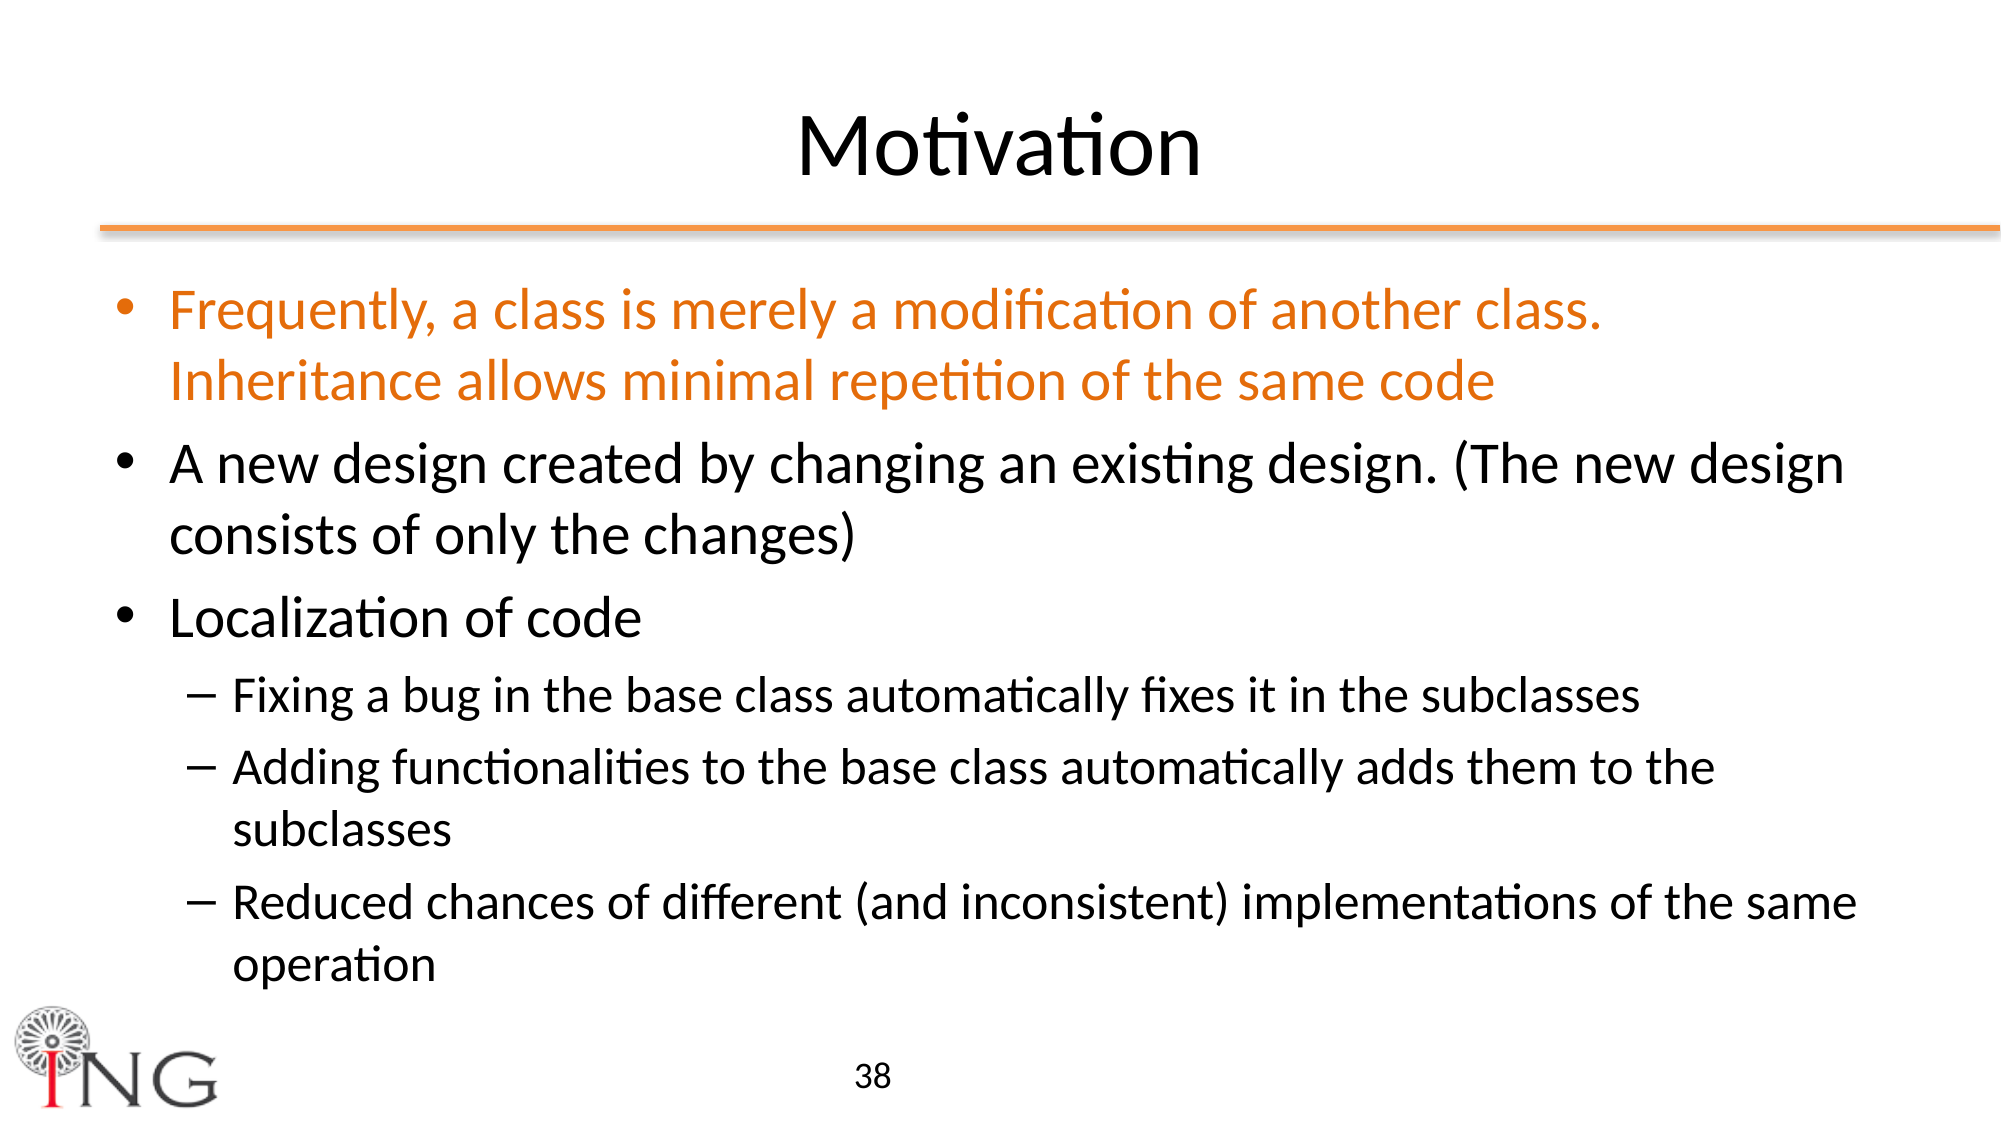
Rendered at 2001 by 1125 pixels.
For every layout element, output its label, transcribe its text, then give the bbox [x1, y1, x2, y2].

slide_number 38 [839, 1043, 1900, 1104]
picture [0, 987, 244, 1125]
list Frequently, a class is merely a modification of another class. Inheritance allows minimal repetition of the same code A new design created by changing an existing design. (The new design consists of only the changes) Localization of code Fixing a bug in the base class automatically fixes it in the subclasses Adding functionalities to the base class automatically adds them to the subclasses Reduced chances of different (and inconsistent) implementations of the same operation [99, 262, 1900, 1005]
title Motivation [99, 45, 1900, 233]
